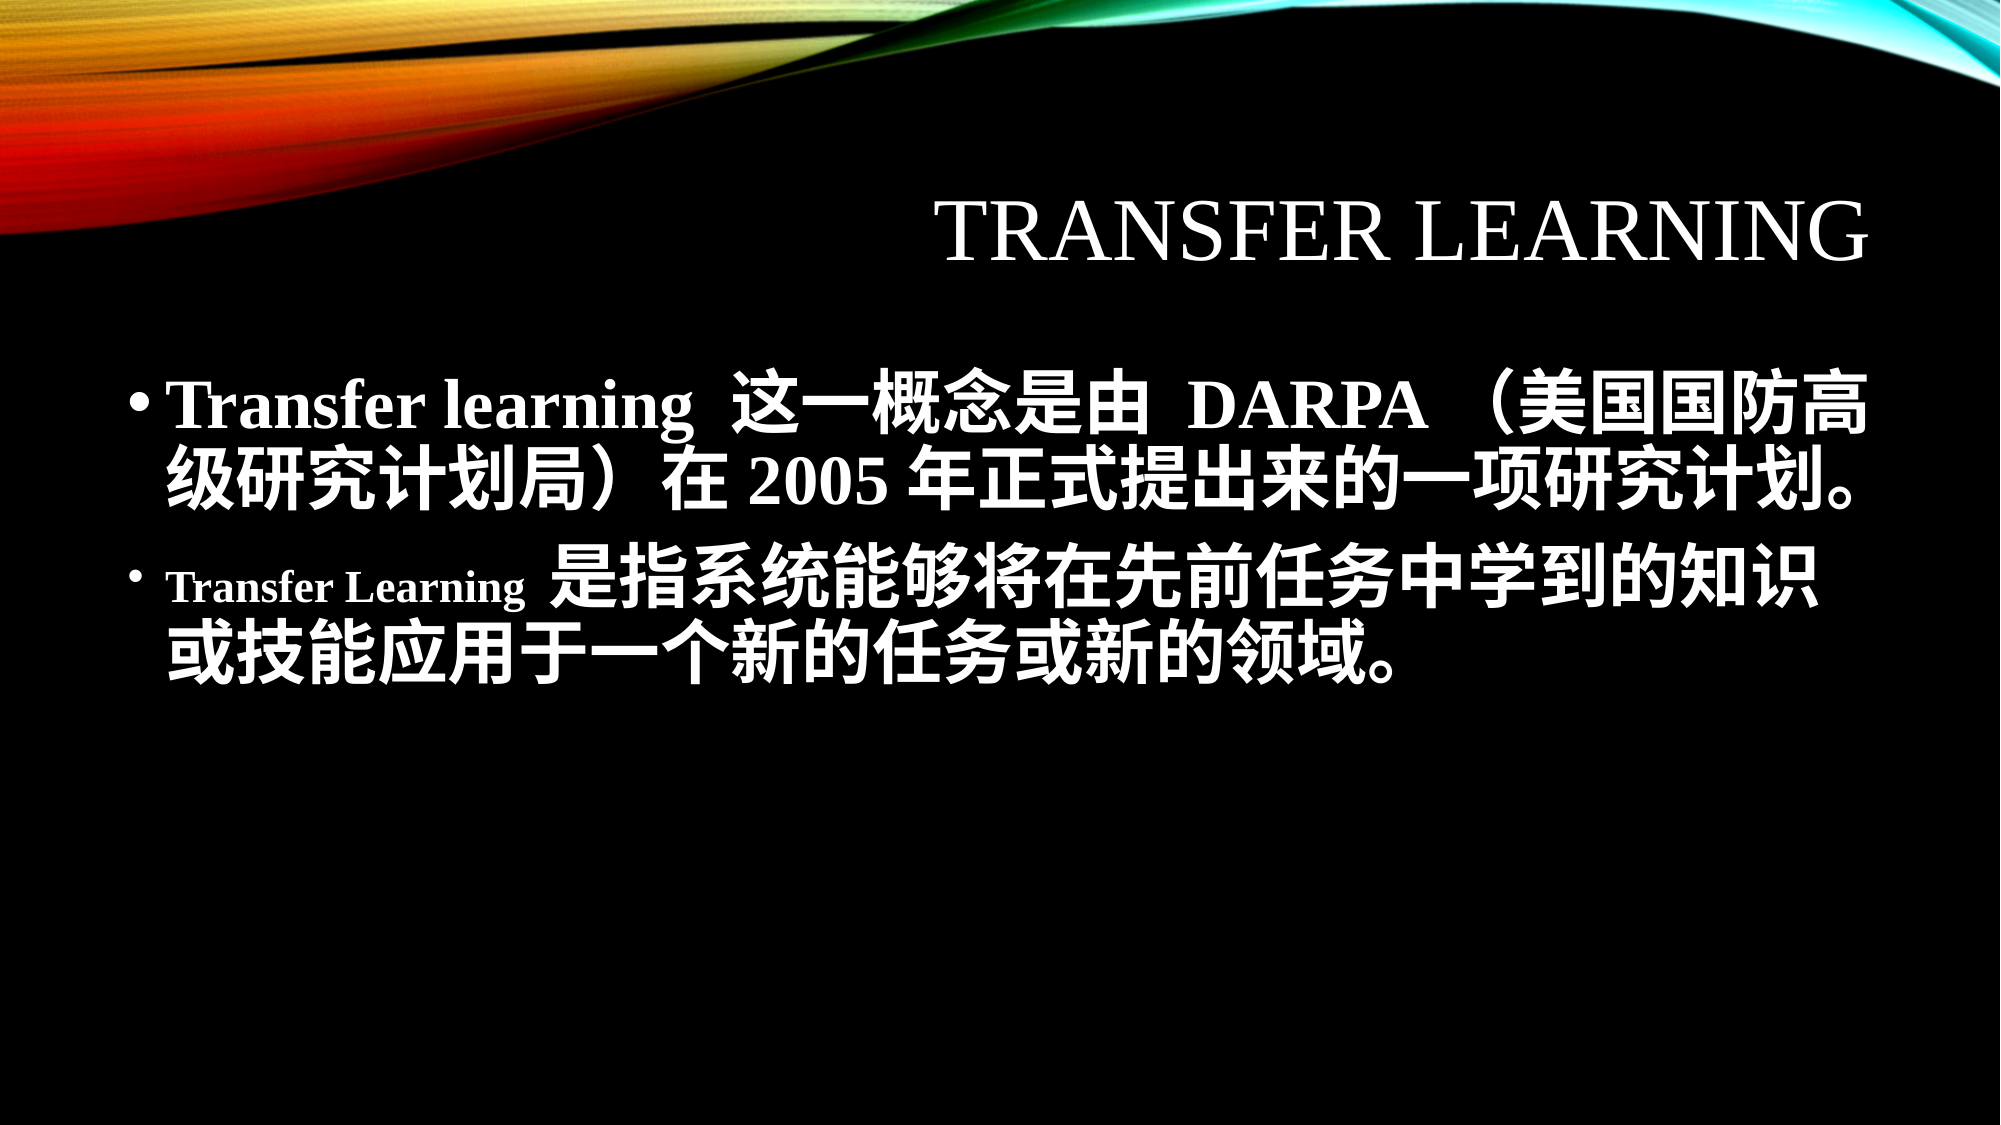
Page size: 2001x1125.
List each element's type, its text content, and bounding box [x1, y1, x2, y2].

picture [0, 0, 2000, 237]
title Transfer learning [474, 125, 1888, 338]
list Transfer learning 这一概念是由 DARPA（美国国防高级研究计划局）在2005年正式提出来的一项研究计划。 Transfer Learning 是指系统能够将在先前任务中学到的知识或技能应用于一个新的任务或新的领域。 [112, 360, 1888, 1021]
